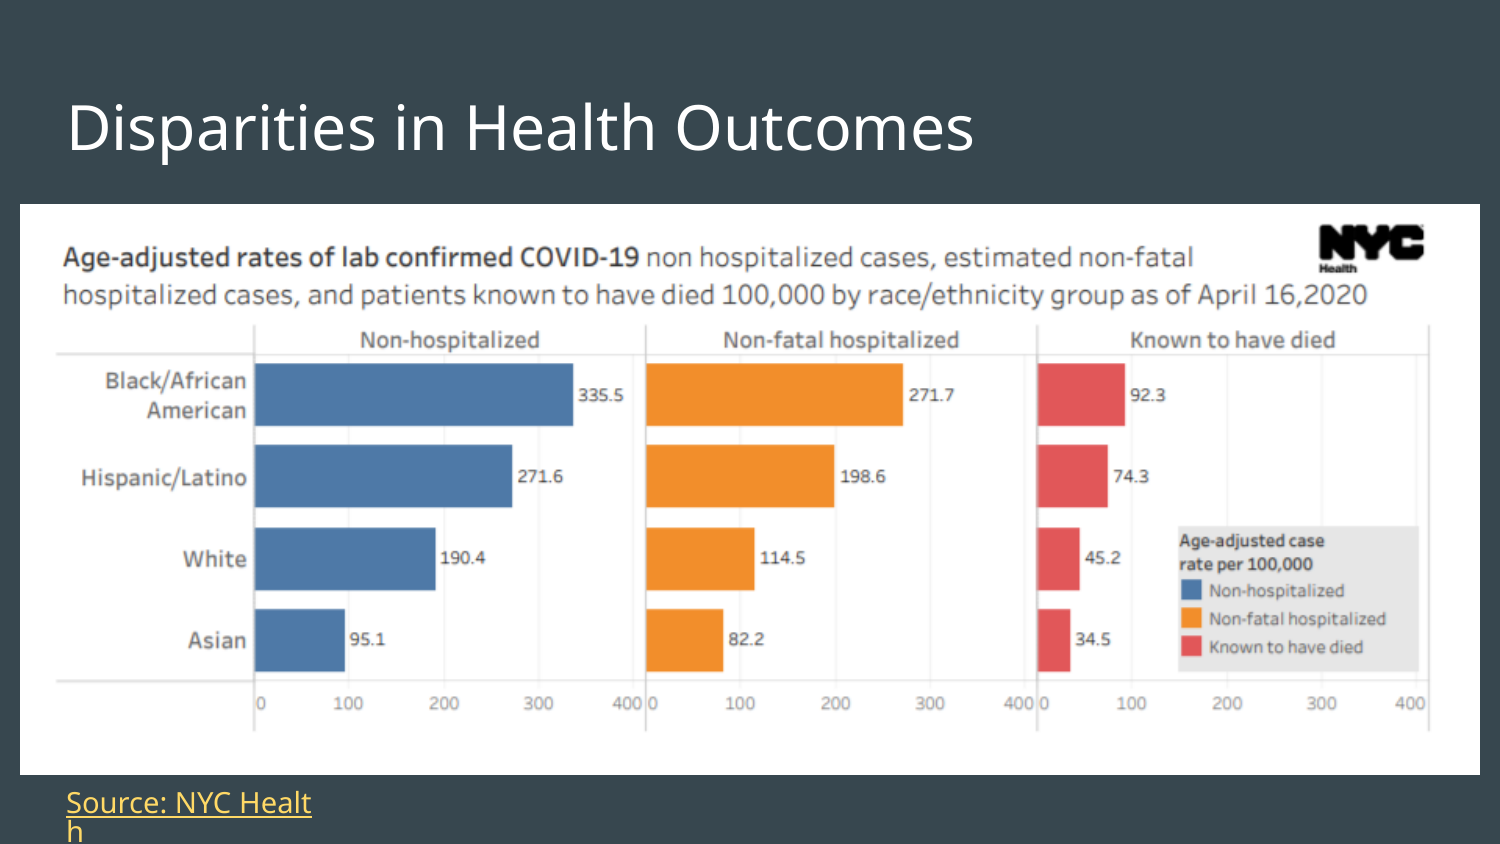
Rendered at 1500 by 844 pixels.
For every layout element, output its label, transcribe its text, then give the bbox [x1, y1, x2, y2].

title Disparities in Health Outcomes [51, 72, 1449, 167]
text_box Source: NYC Health [51, 783, 344, 844]
picture [19, 204, 1480, 775]
